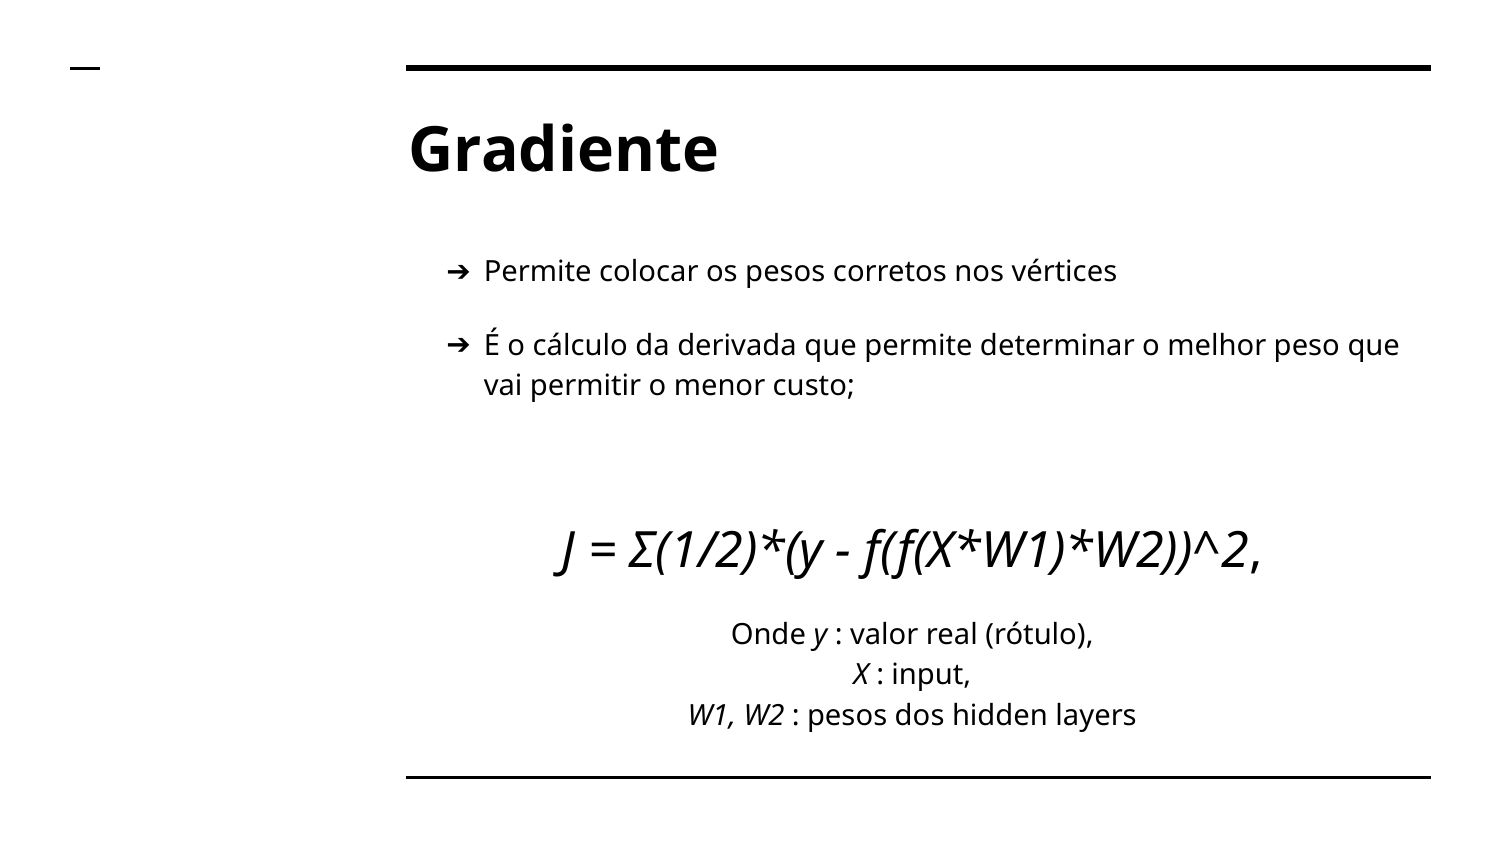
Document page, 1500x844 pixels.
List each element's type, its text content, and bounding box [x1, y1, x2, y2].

title Gradiente [393, 94, 1431, 199]
list Permite colocar os pesos corretos nos vértices É o cálculo da derivada que permite determinar o melhor peso que vai permitir o menor custo; J = Σ(1/2)*(y - f(f(X*W1)*W2))^2, Onde y : valor real (rótulo), X : input, W1, W2 : pesos dos hidden layers [393, 232, 1431, 756]
